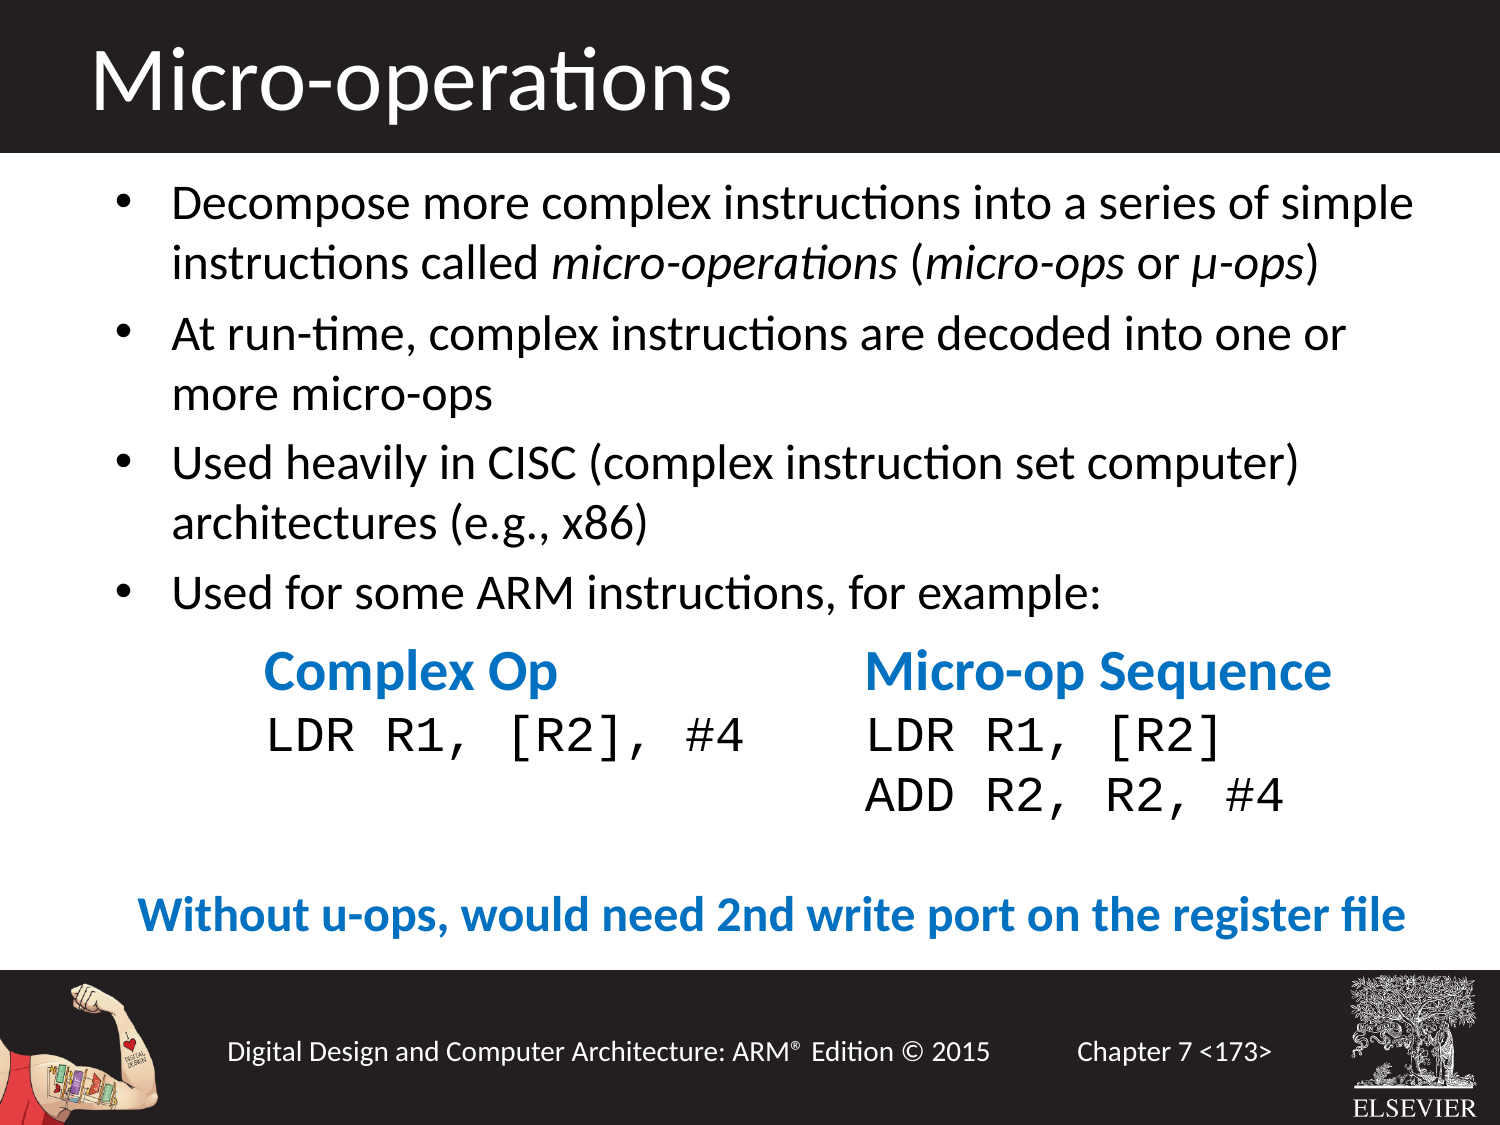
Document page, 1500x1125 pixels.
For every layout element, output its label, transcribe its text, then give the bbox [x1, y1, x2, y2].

picture [1350, 974, 1477, 1117]
picture [0, 979, 163, 1125]
list Decompose more complex instructions into a series of simple instructions called micro-operations (micro-ops or µ-ops) At run-time, complex instructions are decoded into one or more micro-ops Used heavily in CISC (complex instruction set computer) architectures (e.g., x86) Used for some ARM instructions, for example: Complex Op Micro-op Sequence LDR R1, [R2], #4 LDR R1, [R2] ADD R2, R2, #4 Without u-ops, would need 2nd write port on the register file [99, 162, 1450, 1013]
text_box Micro-operations [75, 11, 1375, 136]
